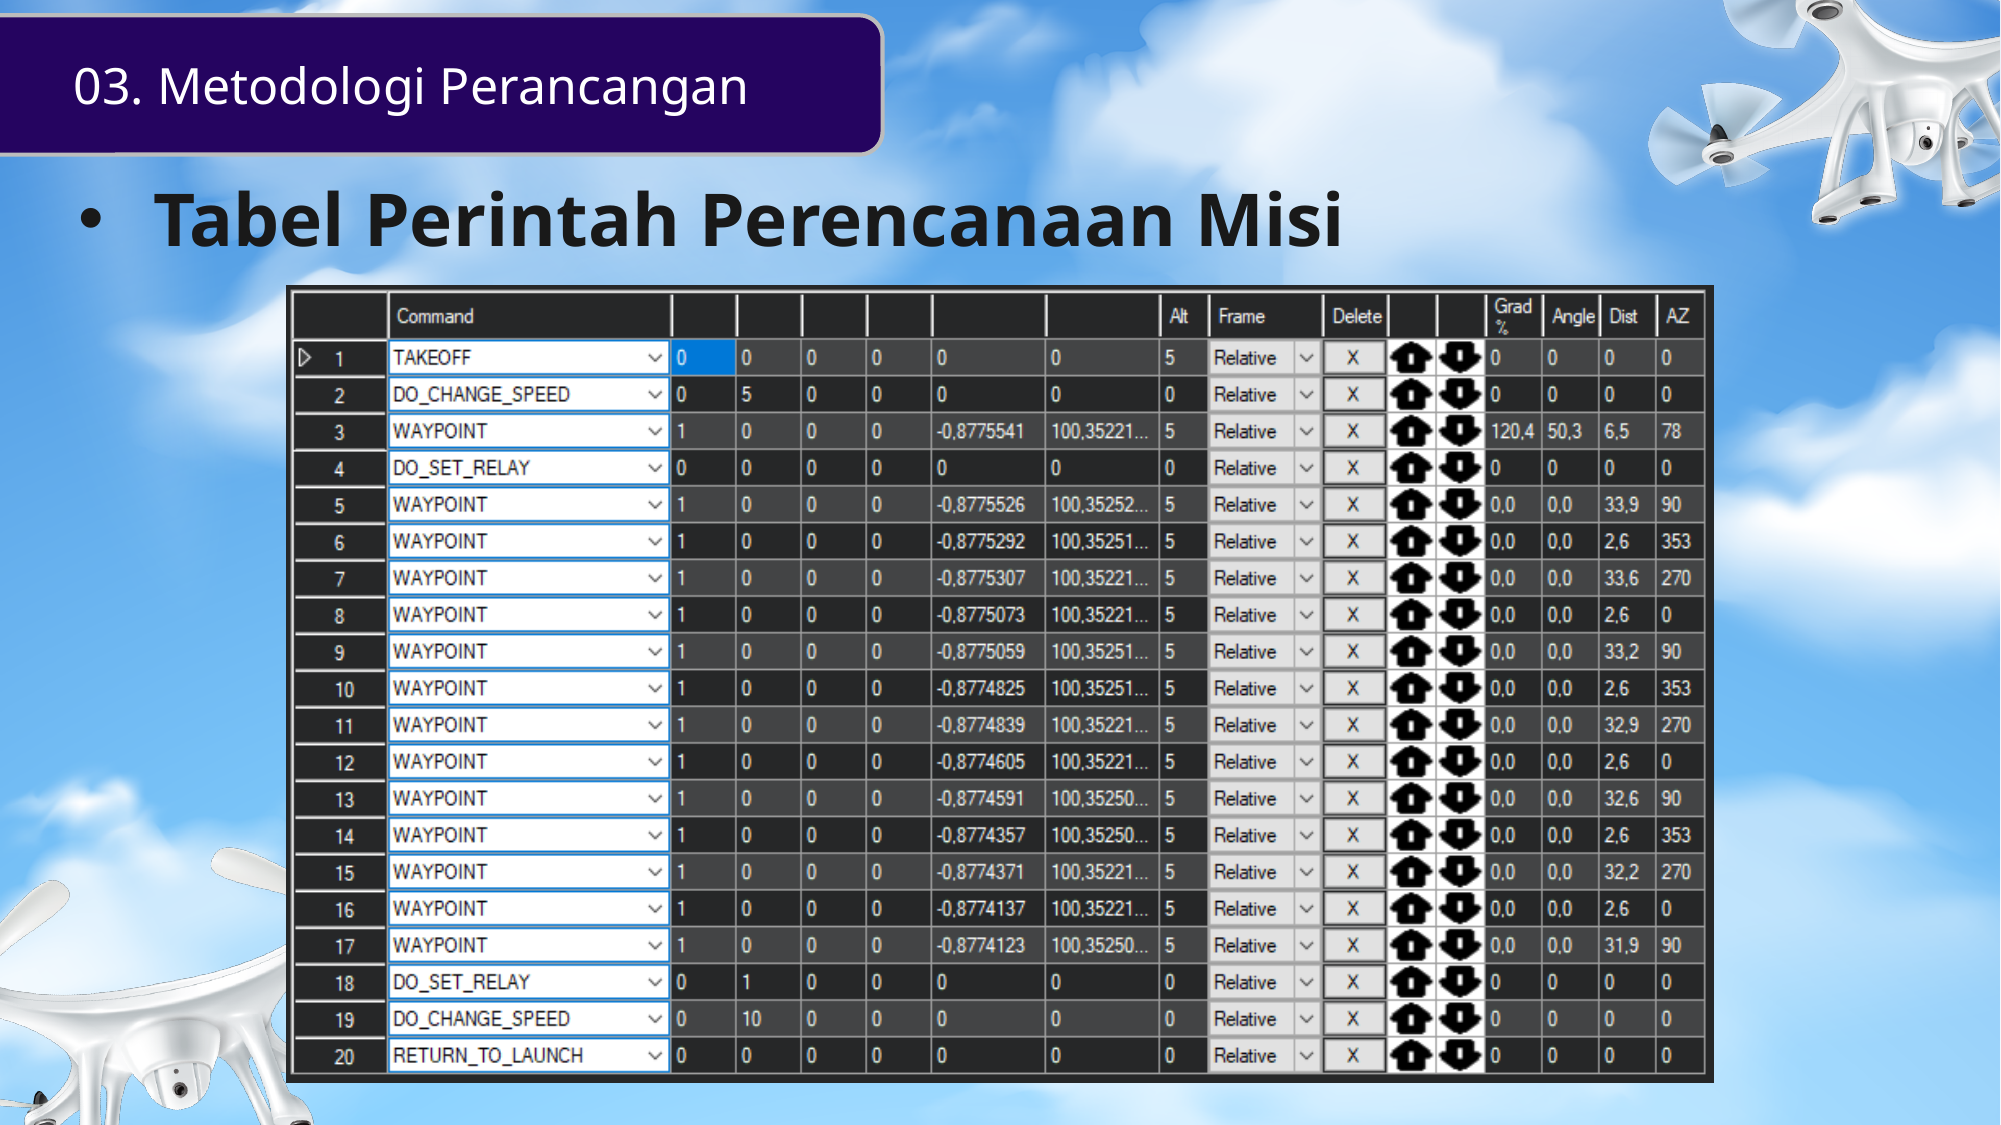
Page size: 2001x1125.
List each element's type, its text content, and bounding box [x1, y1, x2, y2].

picture [0, 0, 2001, 1125]
picture [0, 0, 1645, 140]
title Tabel Perintah Perencanaan Misi [58, 140, 1747, 281]
text_box 03. Metodologi Perancangan [0, 13, 885, 157]
